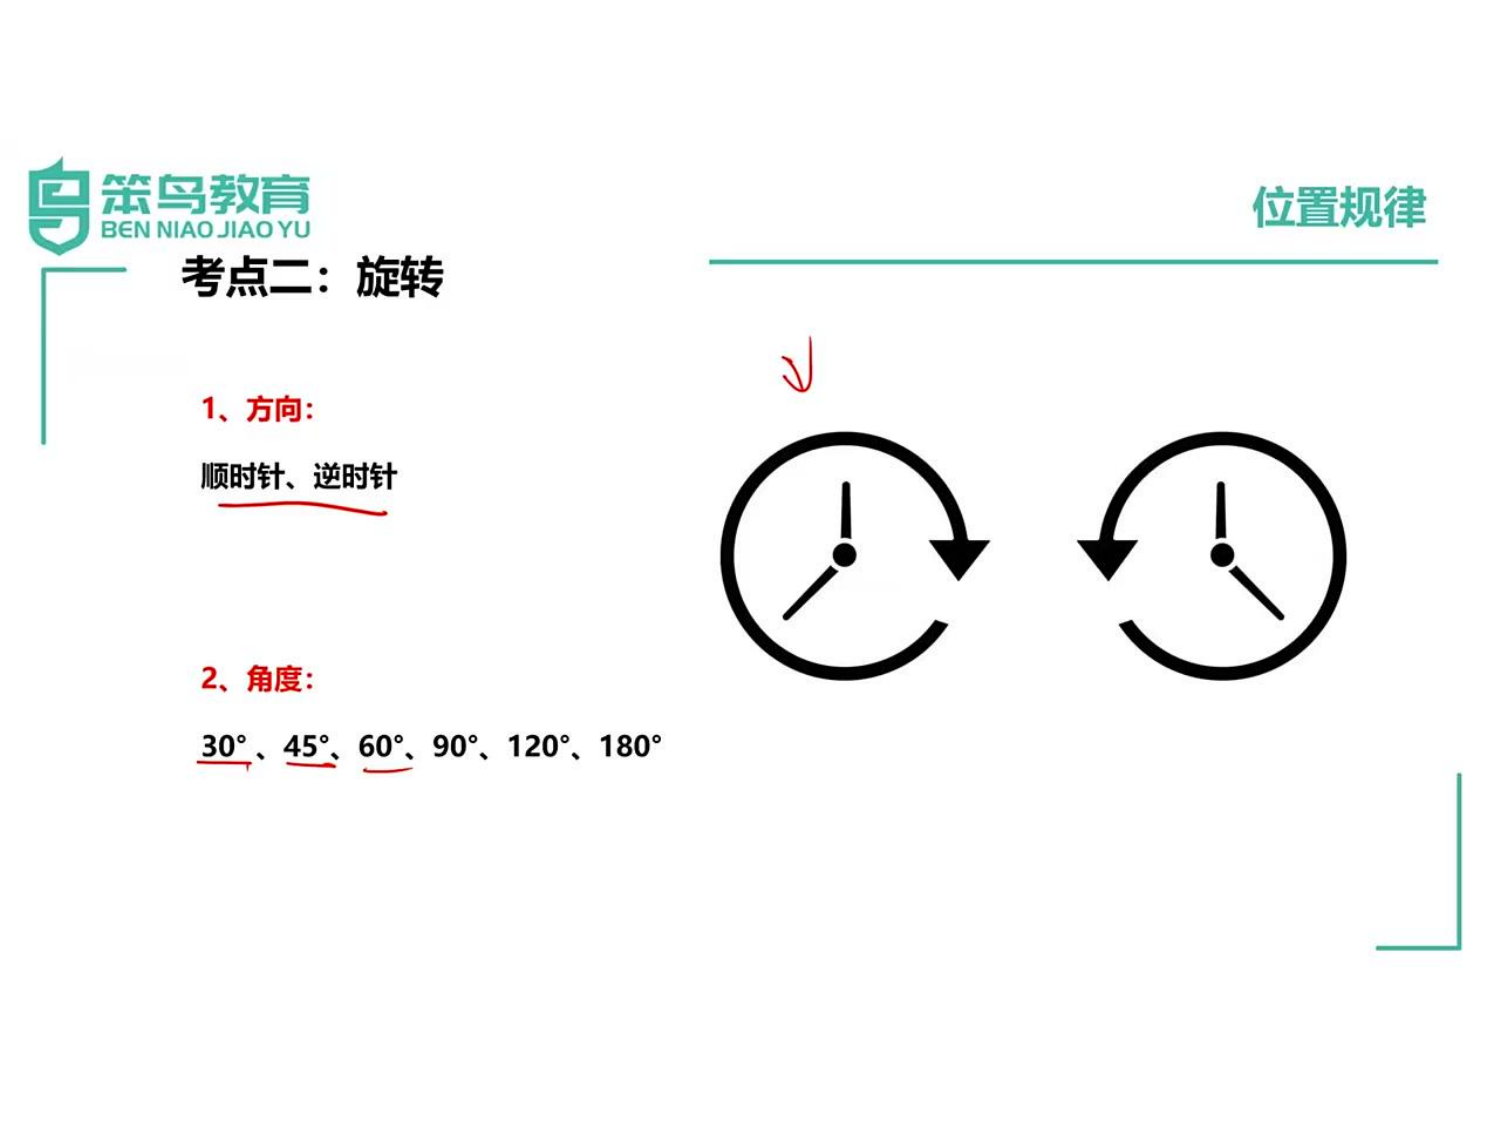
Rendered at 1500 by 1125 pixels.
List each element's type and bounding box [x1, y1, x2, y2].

picture [0, 140, 1500, 985]
